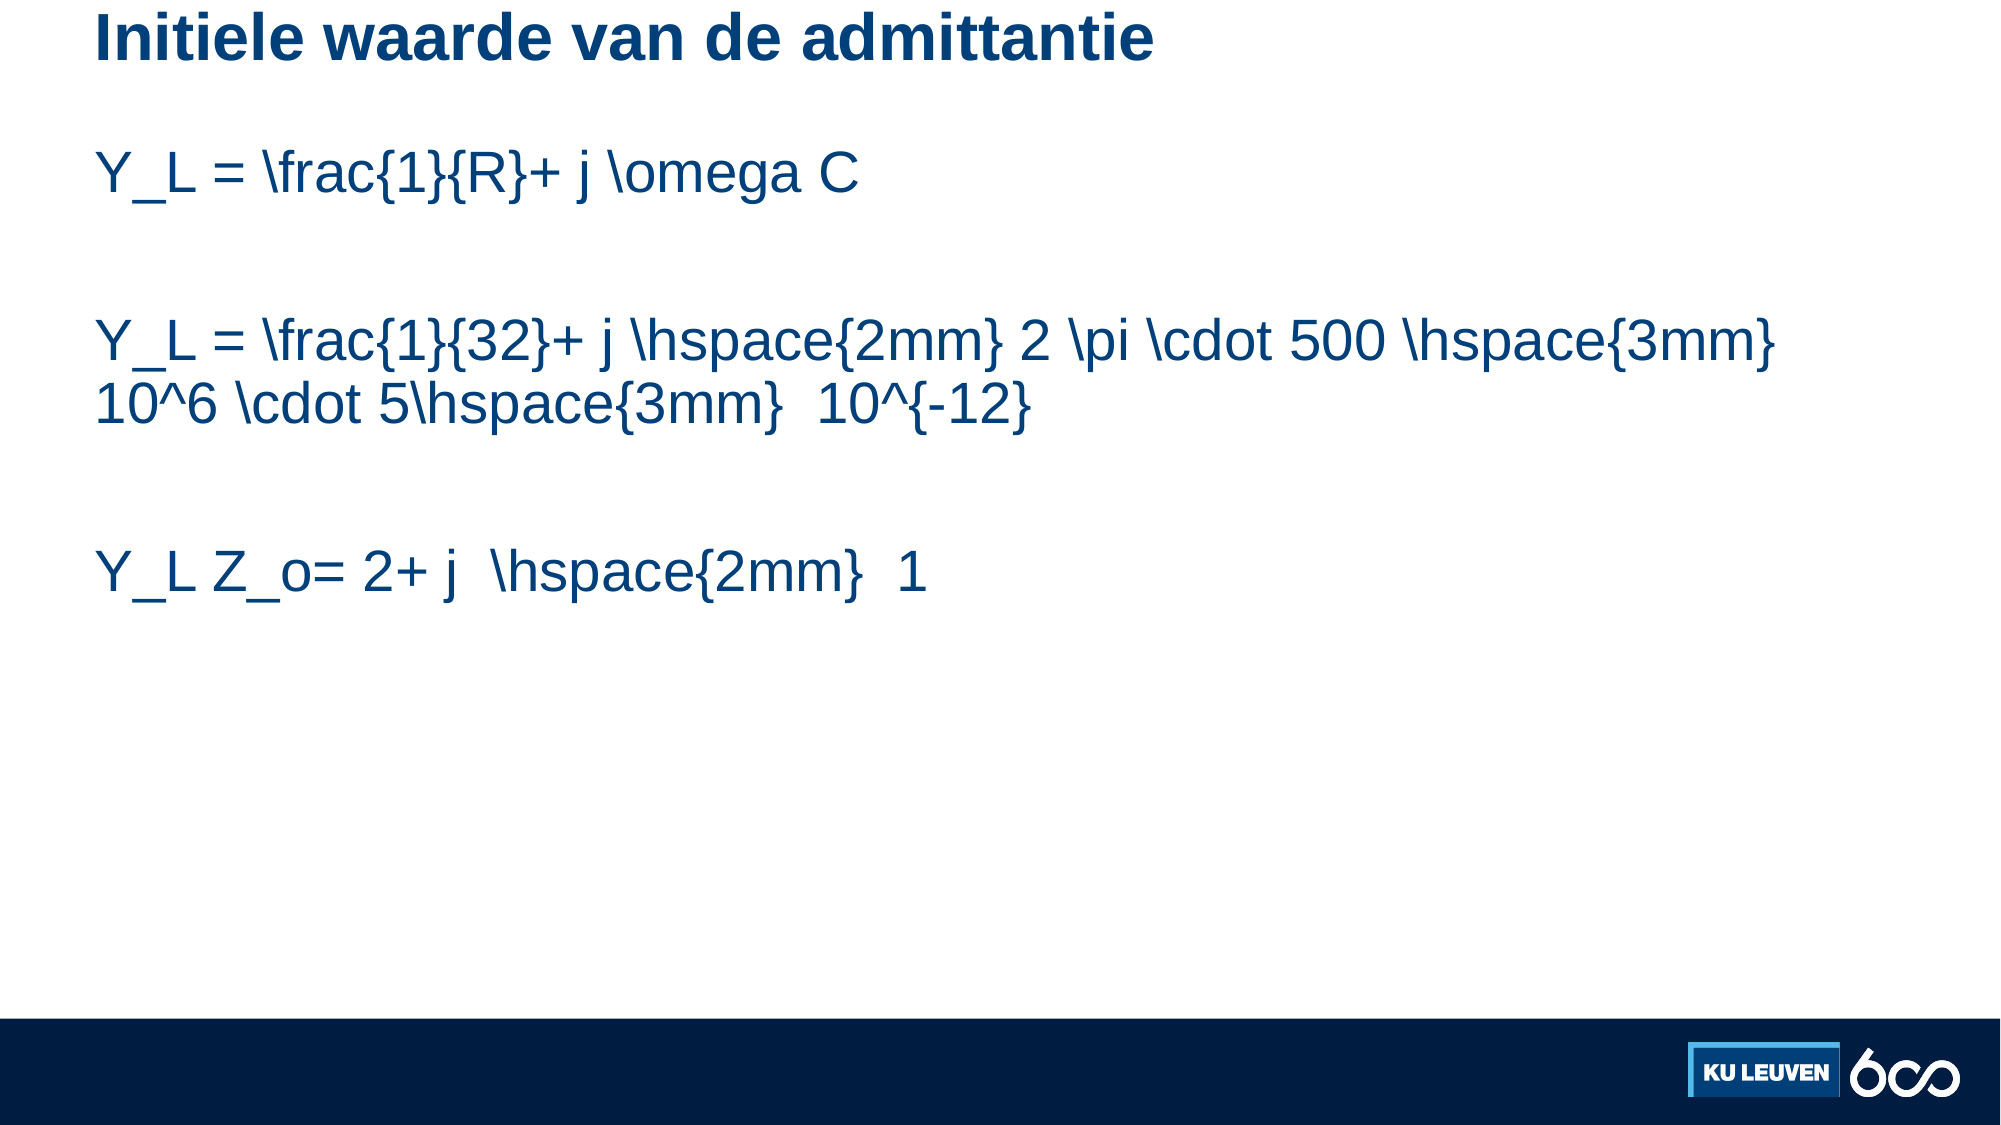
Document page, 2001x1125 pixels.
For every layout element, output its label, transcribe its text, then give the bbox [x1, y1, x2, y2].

title Initiele waarde van de admittantie [94, 2, 1906, 110]
picture [1688, 1042, 1960, 1097]
list Y_L = \frac{1}{R}+ j \omega C Y_L = \frac{1}{32}+ j \hspace{2mm} 2 \pi \cdot 500 \hspace{3mm} 10^6 \cdot 5\hspace{3mm} 10^{-12} Y_L Z_o= 2+ j \hspace{2mm} 1 [94, 142, 1900, 781]
